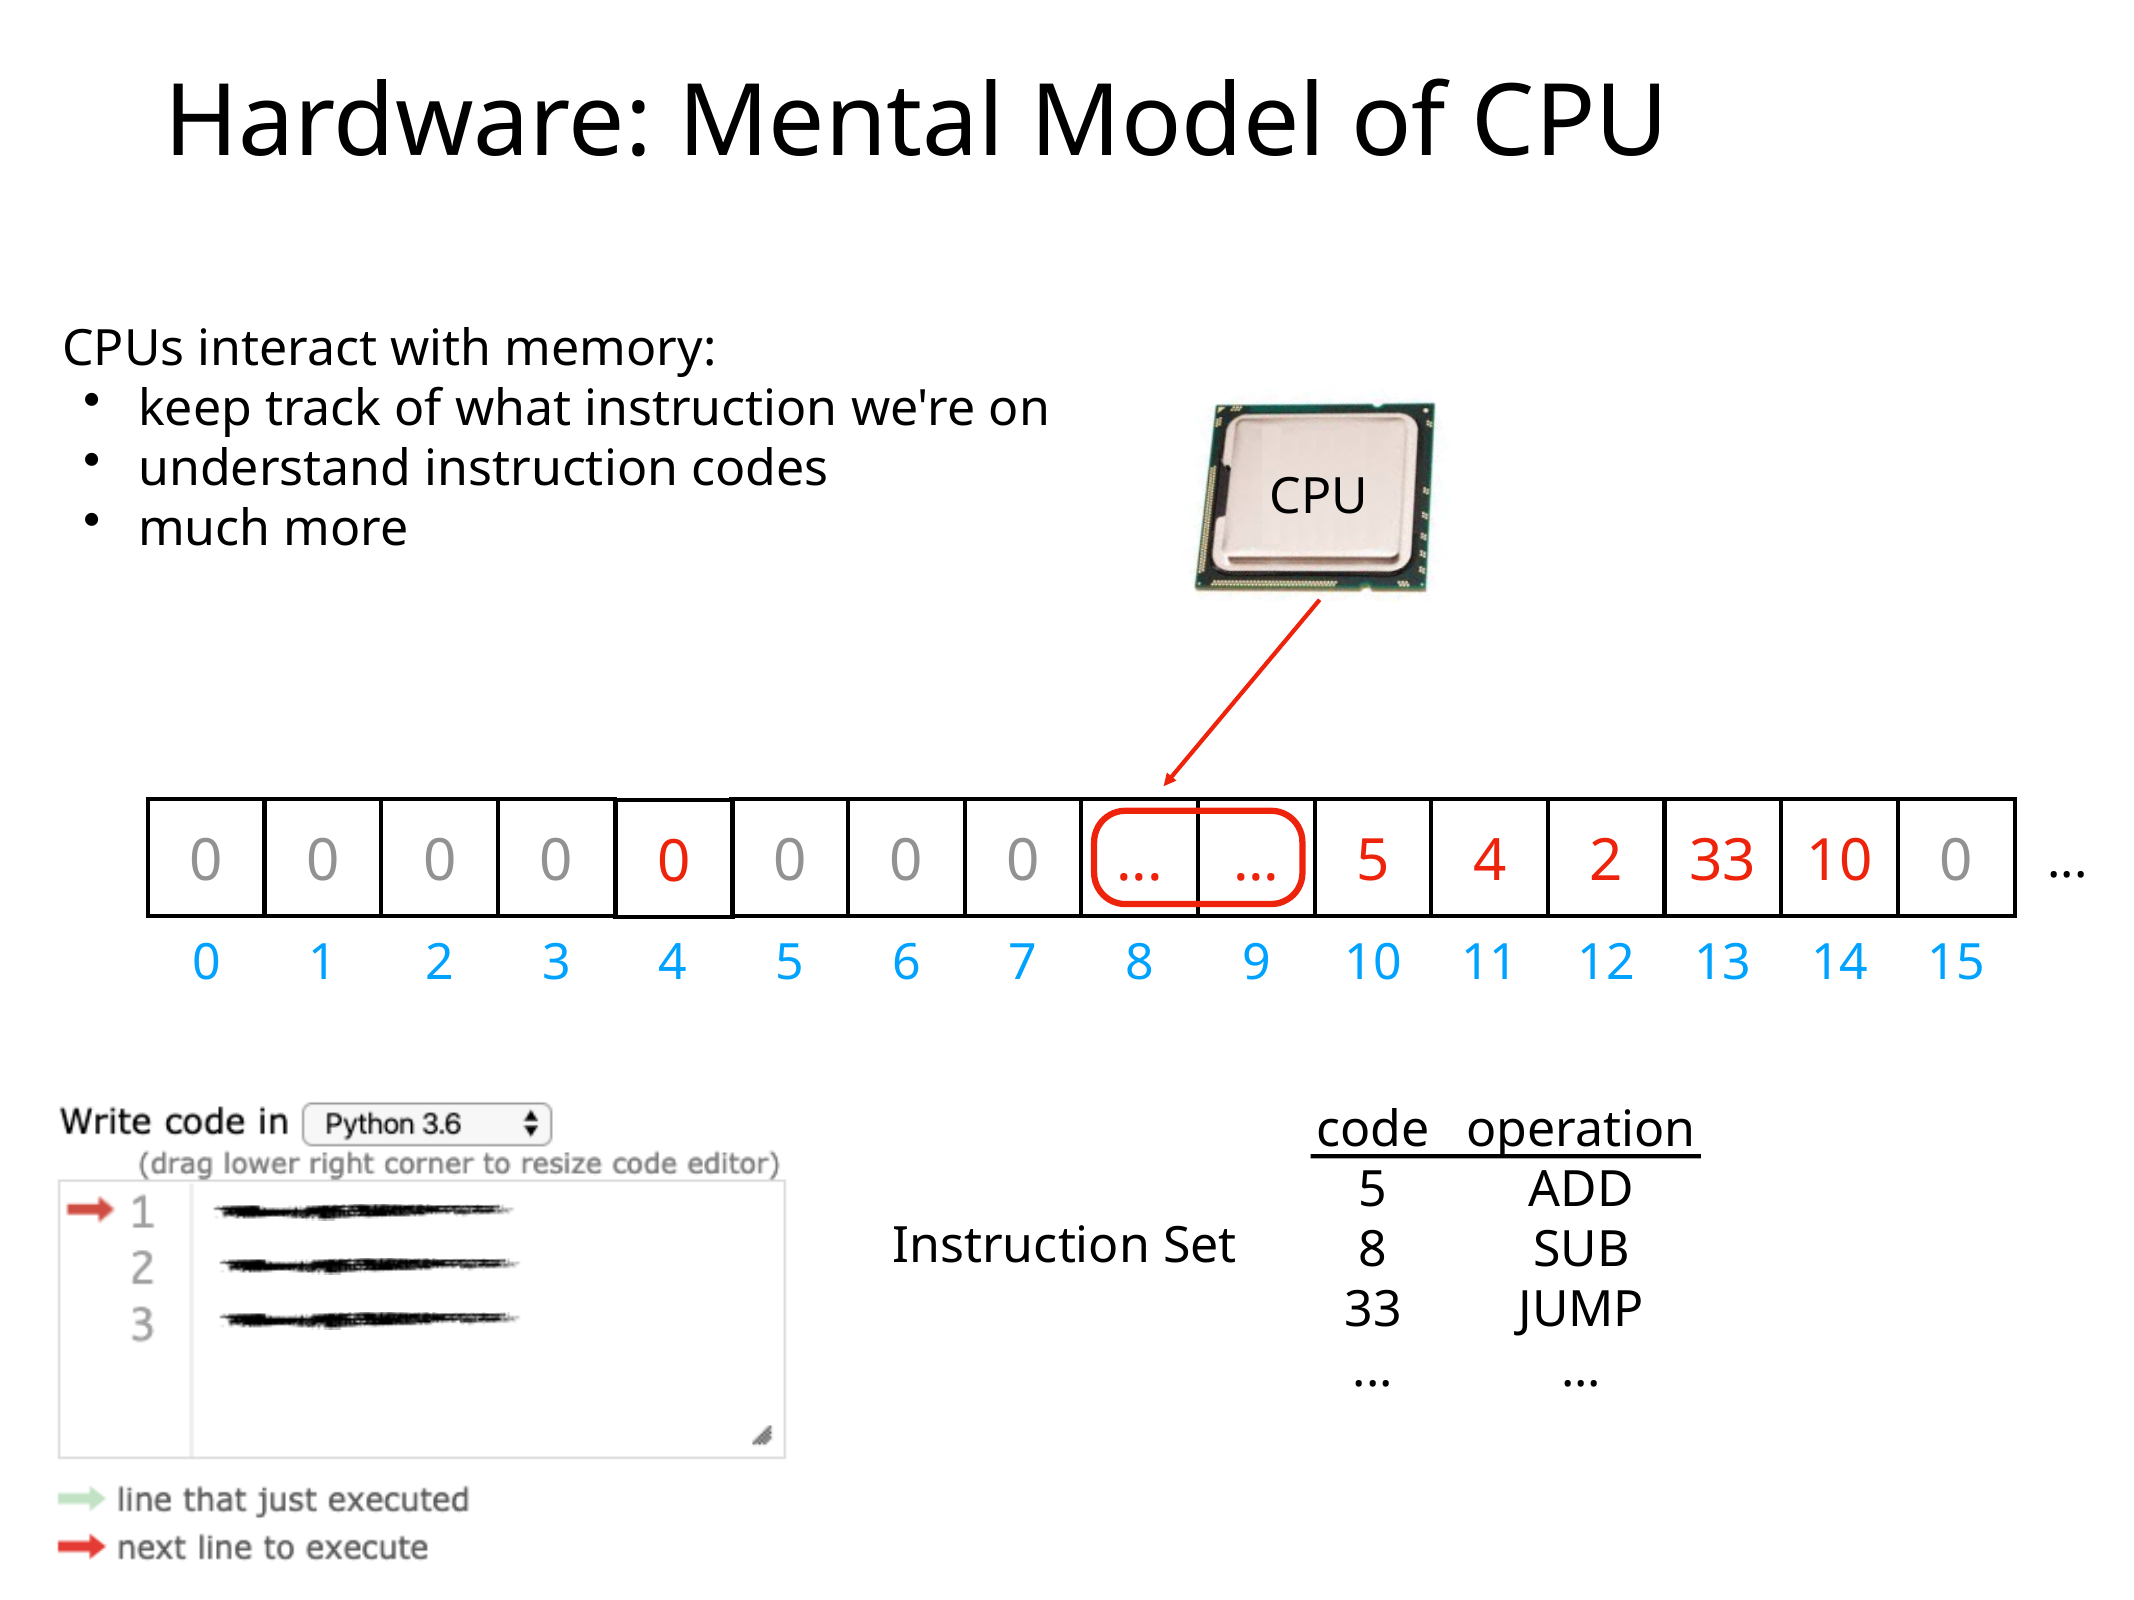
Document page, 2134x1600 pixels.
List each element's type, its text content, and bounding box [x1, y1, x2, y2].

text_box 7 [1000, 921, 1046, 998]
text_box operation ADD SUB JUMP ... [1458, 1088, 1705, 1405]
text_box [1197, 798, 1316, 917]
text_box 5 [767, 921, 813, 998]
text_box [1547, 798, 1664, 917]
text_box 1 [300, 921, 346, 998]
text_box 9 [1233, 921, 1280, 998]
text_box 15 [1919, 921, 1994, 998]
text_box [380, 798, 497, 917]
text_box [497, 798, 616, 917]
text_box 6 [883, 921, 929, 998]
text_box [1899, 798, 2016, 917]
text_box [730, 798, 847, 917]
text_box 11 [1452, 921, 1527, 998]
text_box 2 [417, 921, 463, 998]
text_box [1177, 385, 1461, 602]
text_box CPUs interact with memory: keep track of what instruction we're on understand instruction codes much more [54, 307, 1059, 564]
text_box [264, 798, 380, 917]
text_box 13 [1686, 921, 1760, 998]
text_box ... [2039, 819, 2097, 896]
picture [44, 1077, 802, 1573]
text_box 14 [1803, 921, 1877, 998]
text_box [1780, 798, 1899, 917]
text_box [615, 799, 733, 918]
text_box 8 [1117, 921, 1163, 998]
title Hardware: Mental Model of CPU [155, 41, 1978, 191]
text_box 4 [650, 921, 696, 998]
text_box [1163, 602, 1318, 787]
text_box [147, 798, 264, 917]
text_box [1430, 798, 1547, 917]
text_box 12 [1569, 921, 1644, 998]
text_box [1080, 798, 1197, 917]
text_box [1316, 798, 1430, 917]
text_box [847, 798, 964, 917]
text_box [1664, 798, 1780, 917]
text_box 3 [533, 921, 579, 998]
text_box 0 [183, 921, 230, 998]
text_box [964, 798, 1080, 917]
text_box code 5 8 33 ... [1308, 1088, 1438, 1405]
text_box Instruction Set [883, 1204, 1246, 1281]
text_box 10 [1336, 921, 1410, 998]
